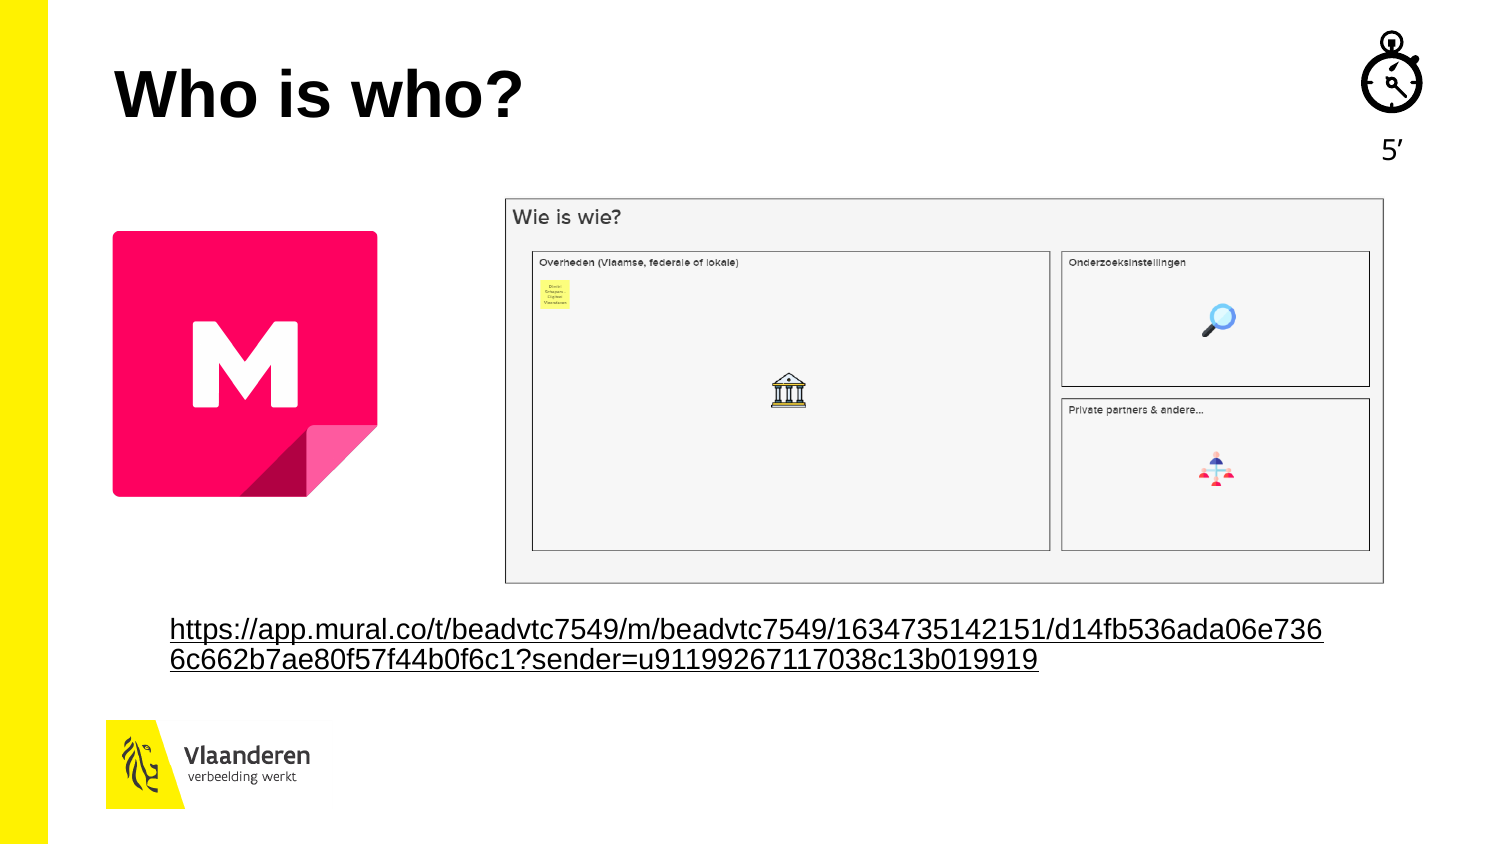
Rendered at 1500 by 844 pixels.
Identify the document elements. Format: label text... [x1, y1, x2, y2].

picture [503, 196, 1388, 585]
text_box 5’ [1348, 121, 1436, 177]
text_box https://app.mural.co/t/beadvtc7549/m/beadvtc7549/1634735142151/d14fb536ada06e7366c662b7ae80f57f44b0f6c1?sender=u91199267117038c13b019919 [154, 603, 1346, 654]
picture [106, 720, 333, 809]
text_box [1361, 30, 1423, 114]
picture [112, 231, 378, 497]
text_box Who is who? [103, 44, 1397, 167]
